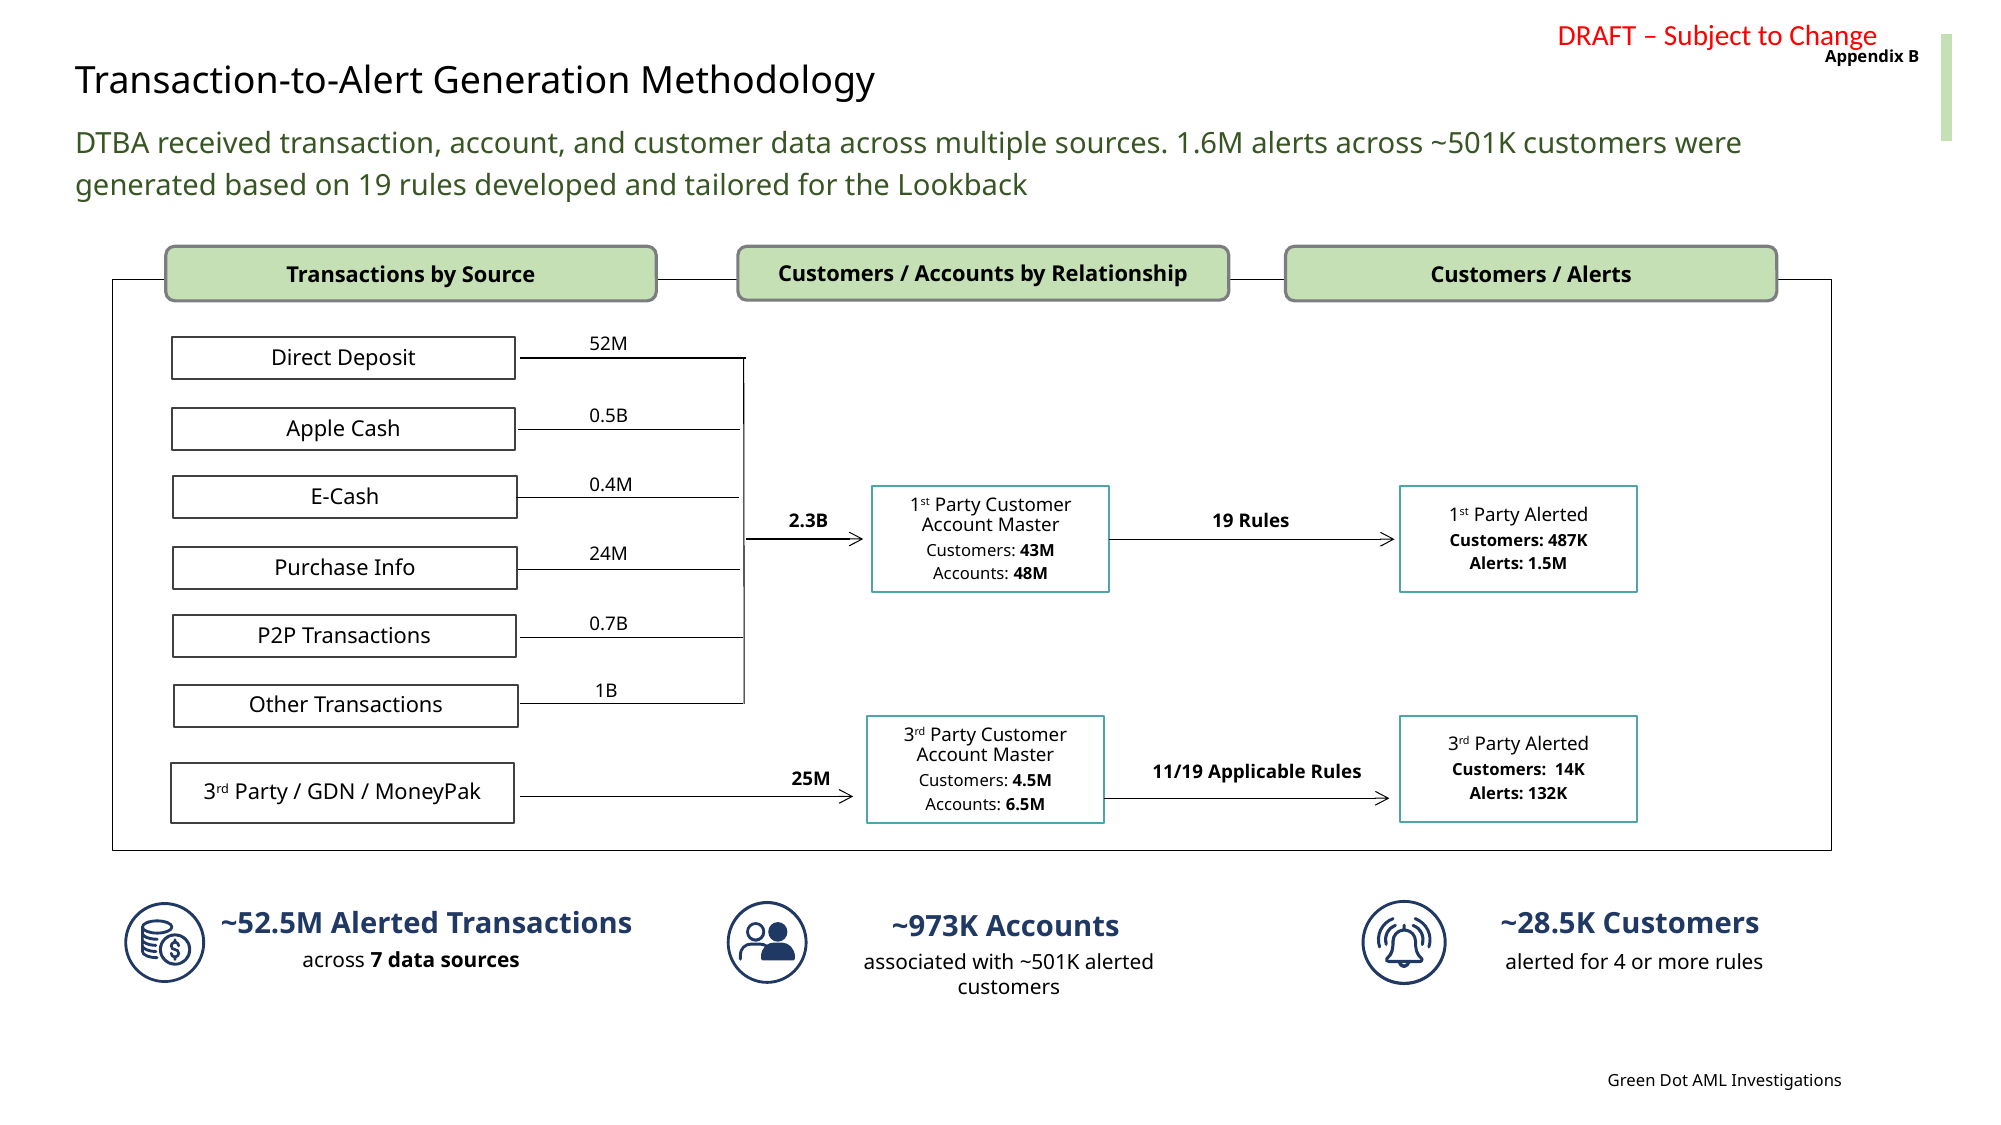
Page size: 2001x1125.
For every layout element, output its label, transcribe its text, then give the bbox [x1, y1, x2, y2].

text_box ~52.5M Alerted Transactions [205, 896, 661, 947]
text_box Appendix B [1810, 37, 1946, 73]
text_box 0.4M [589, 498, 713, 503]
text_box 0.5B [589, 403, 713, 429]
text_box Customers / Alerts [1285, 246, 1777, 301]
text_box ~973K Accounts [824, 899, 1188, 948]
text_box 52M [589, 331, 713, 357]
text_box 2.3B [788, 508, 912, 539]
text_box 3rd Party / GDN / MoneyPak [170, 762, 515, 823]
text_box Transactions by Source [165, 246, 657, 301]
text_box ~28.5K Customers [1485, 896, 1789, 947]
text_box 0.5B [589, 430, 713, 434]
text_box [112, 279, 1832, 851]
text_box 25M [791, 766, 915, 797]
text_box 1B [594, 679, 718, 703]
text_box 0.4M [589, 472, 713, 497]
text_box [726, 900, 808, 984]
text_box E-Cash [173, 476, 517, 519]
text_box 1st Party Alerted Customers: 487K Alerts: 1.5M [1400, 486, 1638, 593]
text_box Apple Cash [171, 408, 516, 451]
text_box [124, 902, 206, 983]
text_box 24M [589, 541, 713, 569]
text_box 1B [594, 704, 718, 710]
text_box 0.7B [589, 611, 713, 637]
text_box Purchase Info [173, 547, 517, 590]
text_box P2P Transactions [172, 615, 517, 658]
text_box associated with ~501K alerted customers [807, 948, 1211, 999]
text_box 0.7B [589, 638, 713, 642]
text_box across 7 data sources [227, 946, 590, 972]
text_box Transaction-to-Alert Generation Methodology [74, 61, 1884, 107]
text_box 1st Party Customer Account Master Customers: 43M Accounts: 48M [872, 486, 1110, 593]
text_box 19 Rules [1212, 508, 1336, 539]
text_box Customers / Accounts by Relationship [737, 246, 1229, 301]
text_box Direct Deposit [171, 336, 516, 380]
text_box DTBA received transaction, account, and customer data across multiple sources. 1.6M alerts across ~501K customers were generated based on 19 rules developed and tailored for the Lookback [74, 116, 1853, 201]
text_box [1361, 899, 1447, 986]
text_box 11/19 Applicable Rules [1152, 760, 1385, 784]
text_box 3rd Party Alerted Customers: 14K Alerts: 132K [1400, 715, 1638, 822]
text_box Other Transactions [174, 684, 518, 727]
text_box alerted for 4 or more rules [1447, 948, 1839, 974]
text_box 3rd Party Customer Account Master Customers: 4.5M Accounts: 6.5M [866, 716, 1104, 823]
